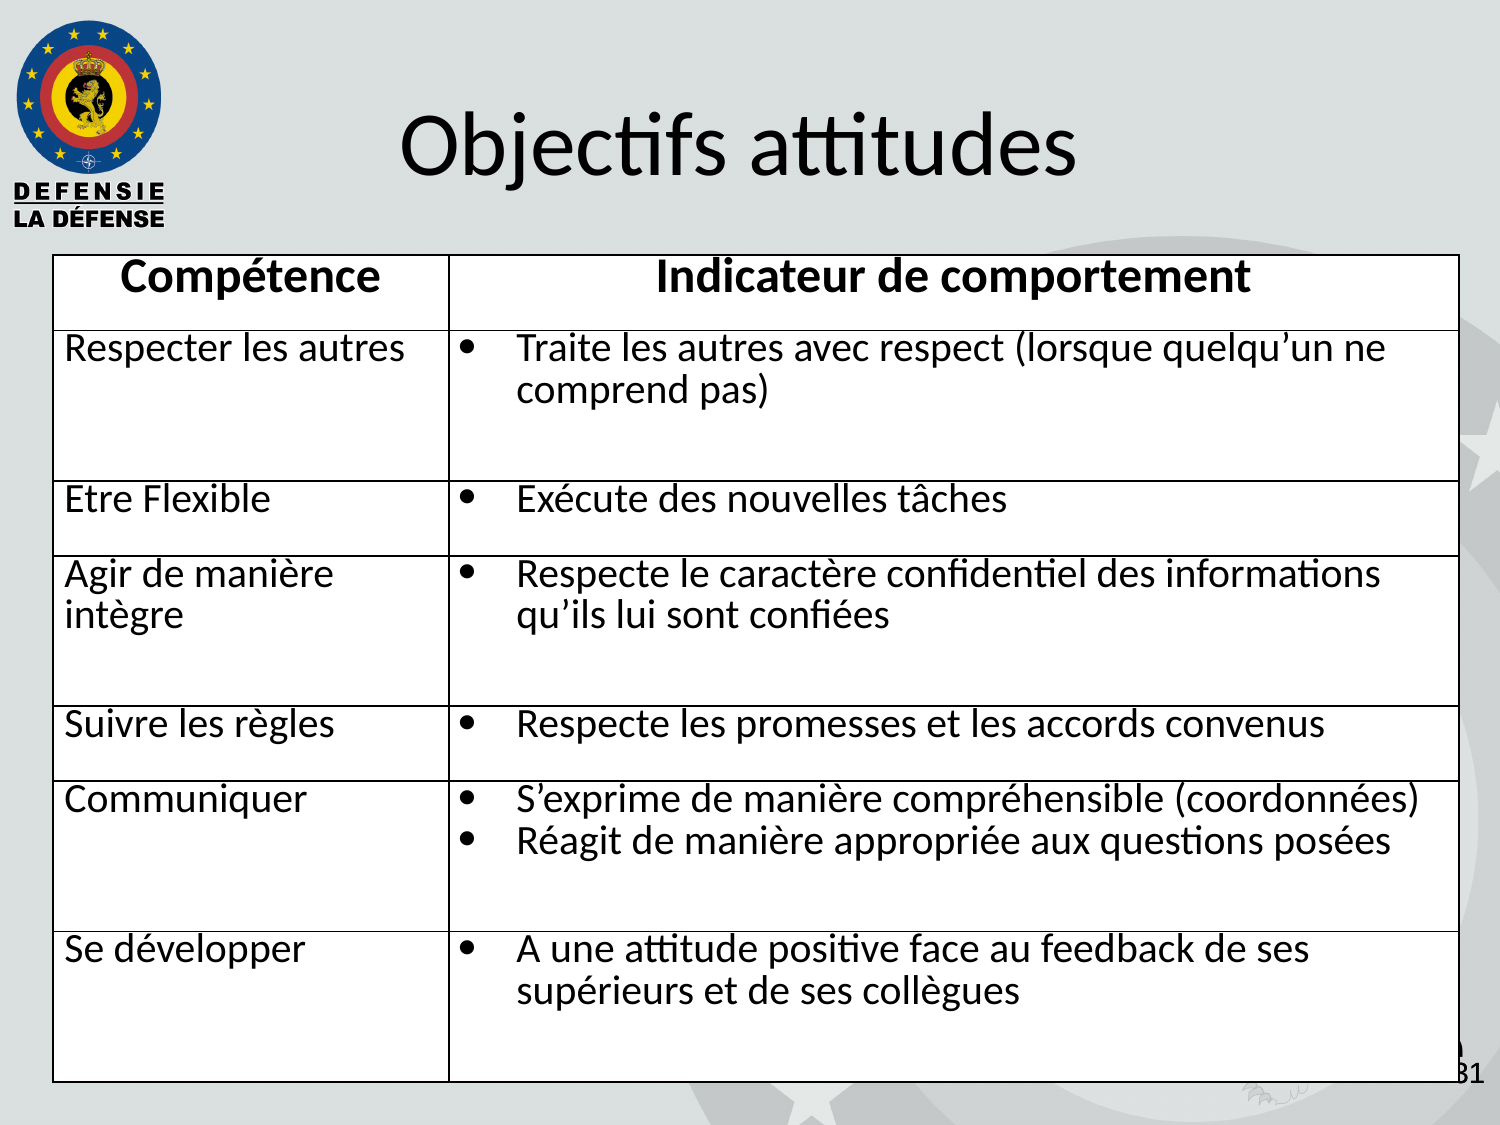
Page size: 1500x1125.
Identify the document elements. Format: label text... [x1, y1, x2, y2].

table_cell A une attitude positive face au feedback de ses supérieurs et de ses collègues [450, 932, 1458, 1081]
table_cell Etre Flexible [54, 482, 448, 555]
table_cell Respecte le caractère confidentiel des informations qu’ils lui sont confiées [450, 557, 1458, 705]
table_cell Exécute des nouvelles tâches [450, 482, 1458, 555]
table_cell Communiquer [54, 782, 448, 931]
table_cell Agir de manière intègre [54, 557, 448, 705]
picture [0, 0, 1500, 1125]
table_header Compétence [54, 256, 448, 330]
table_header Indicateur de comportement [450, 256, 1458, 330]
table_cell Respecter les autres [54, 331, 448, 480]
table_cell Respecte les promesses et les accords convenus [450, 707, 1458, 780]
text_box 31 [1149, 1046, 1500, 1125]
table_cell Traite les autres avec respect (lorsque quelqu’un ne comprend pas) [450, 331, 1458, 480]
table_cell S’exprime de manière compréhensible (coordonnées) Réagit de manière appropriée aux questions posées [450, 782, 1458, 931]
title Objectifs attitudes [74, 44, 1426, 233]
table_cell Suivre les règles [54, 707, 448, 780]
table_cell Se développer [54, 932, 448, 1081]
